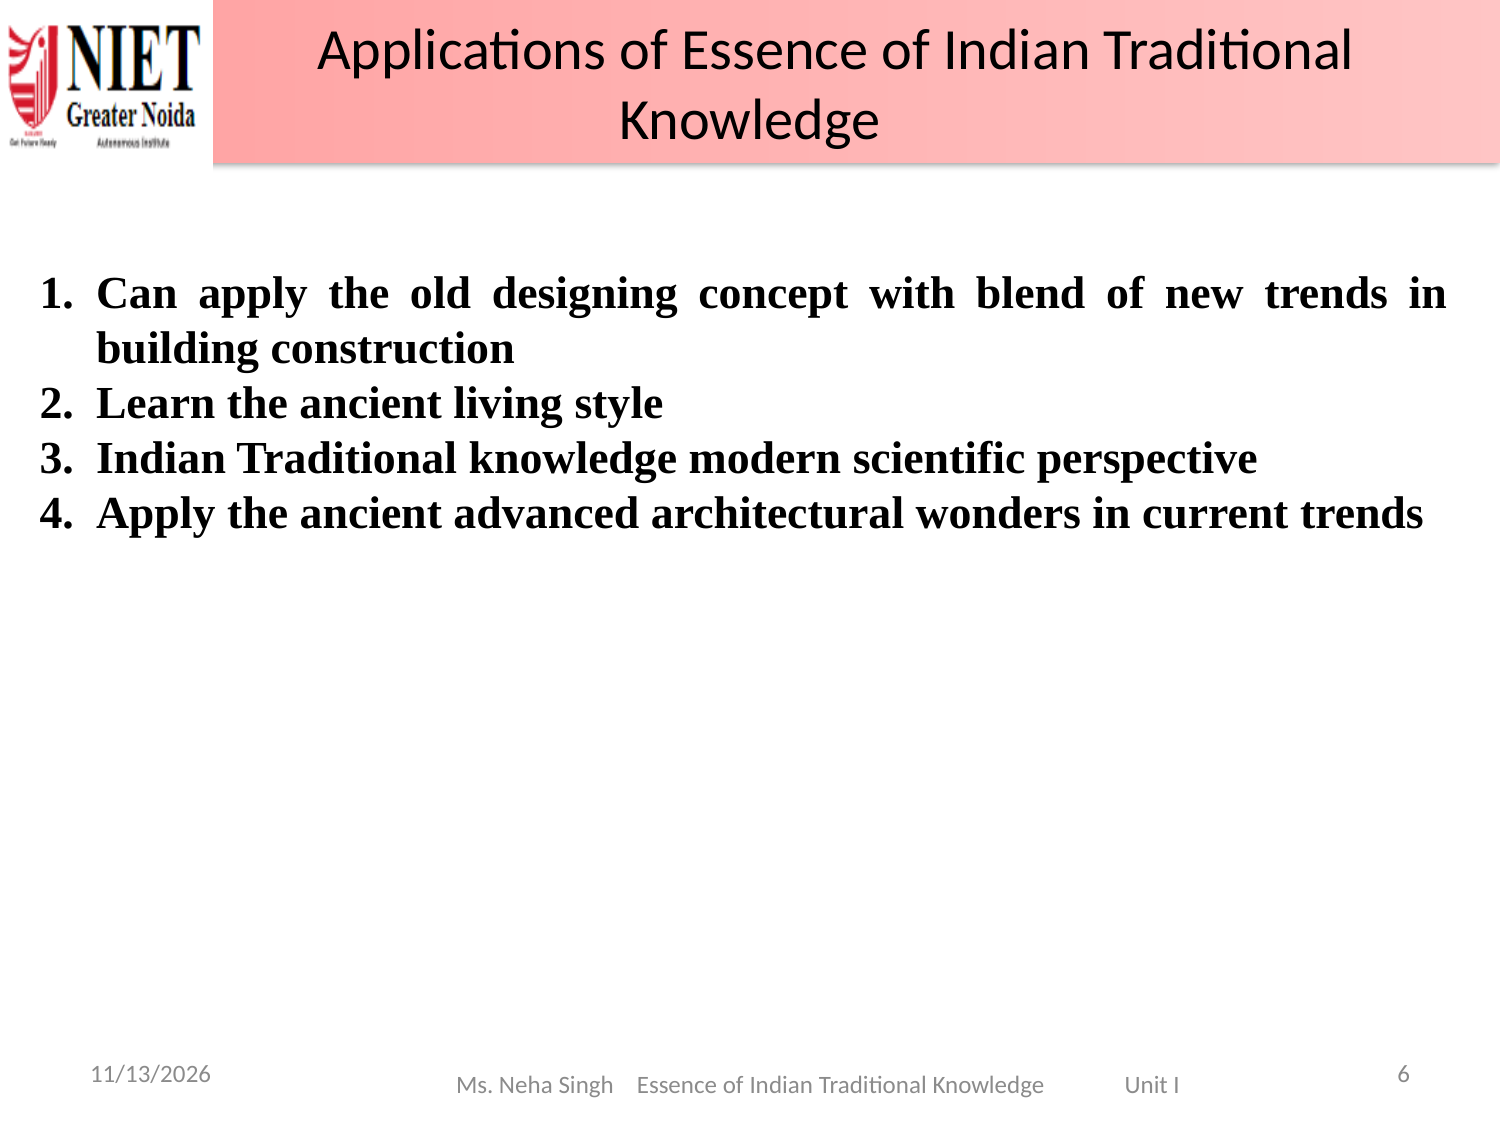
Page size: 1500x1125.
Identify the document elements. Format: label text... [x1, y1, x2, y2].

text_box Can apply the old designing concept with blend of new trends in building construction Learn the ancient living style Indian Traditional knowledge modern scientific perspective Apply the ancient advanced architectural wonders in current trends [24, 254, 1463, 545]
picture [0, 0, 213, 176]
text_box Applications of Essence of Indian Traditional Knowledge [213, 0, 1500, 163]
footer Ms. Neha Singh Essence of Indian Traditional Knowledge Unit I [324, 1042, 1313, 1125]
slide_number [75, 1042, 324, 1103]
slide_number 6 [1074, 1042, 1425, 1103]
